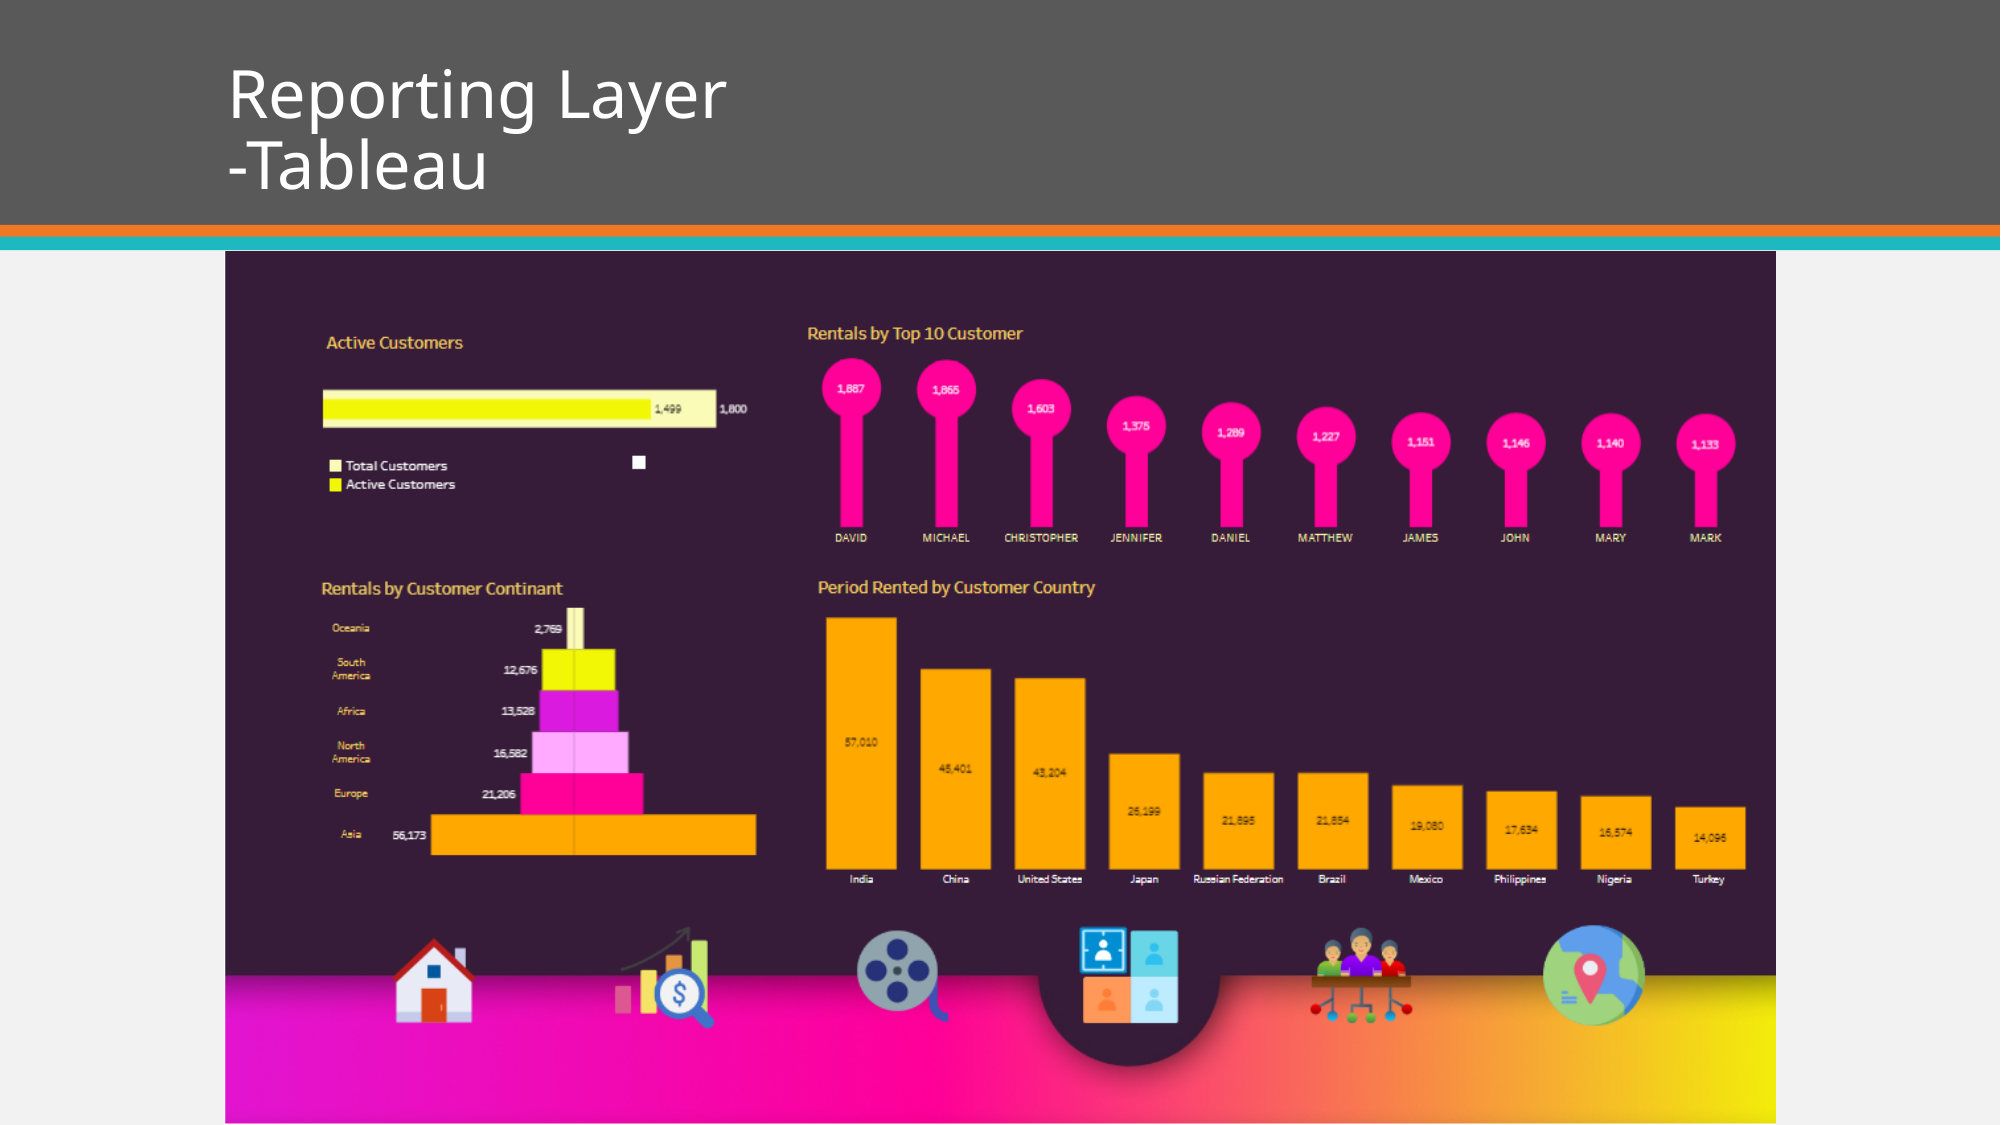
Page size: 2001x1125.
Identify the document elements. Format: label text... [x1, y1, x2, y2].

picture [224, 251, 1776, 1125]
title Reporting Layer -Tableau [212, 41, 1788, 212]
